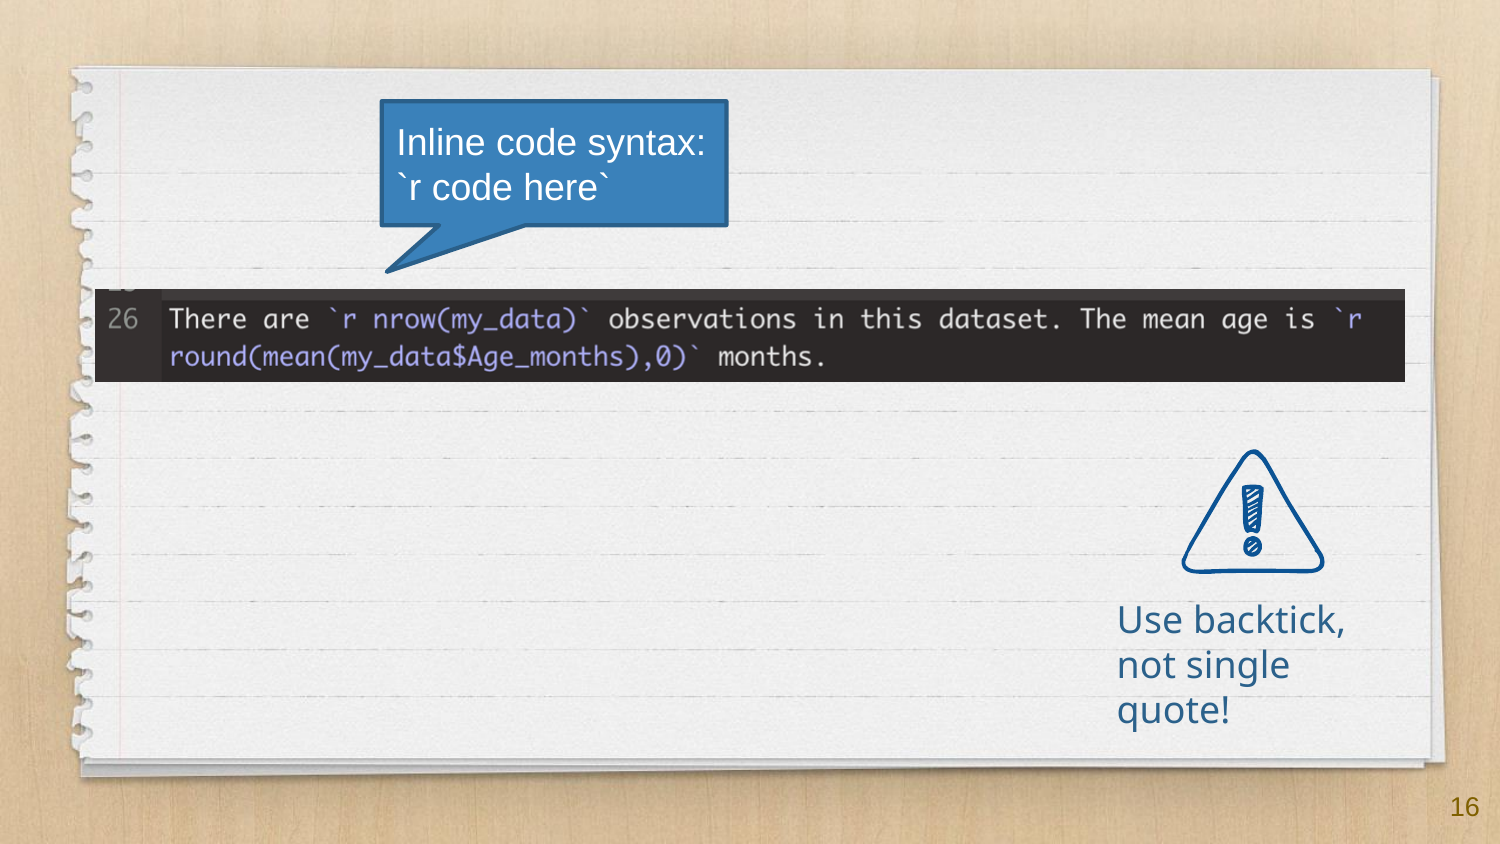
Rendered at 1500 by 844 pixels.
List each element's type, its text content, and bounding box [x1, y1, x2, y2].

text_box [1181, 449, 1325, 574]
text_box Use backtick, not single quote! [1101, 588, 1405, 739]
slide_number 16 [1429, 767, 1500, 844]
text_box Inline code syntax: `r code here` [379, 99, 729, 274]
picture [0, 0, 1500, 844]
